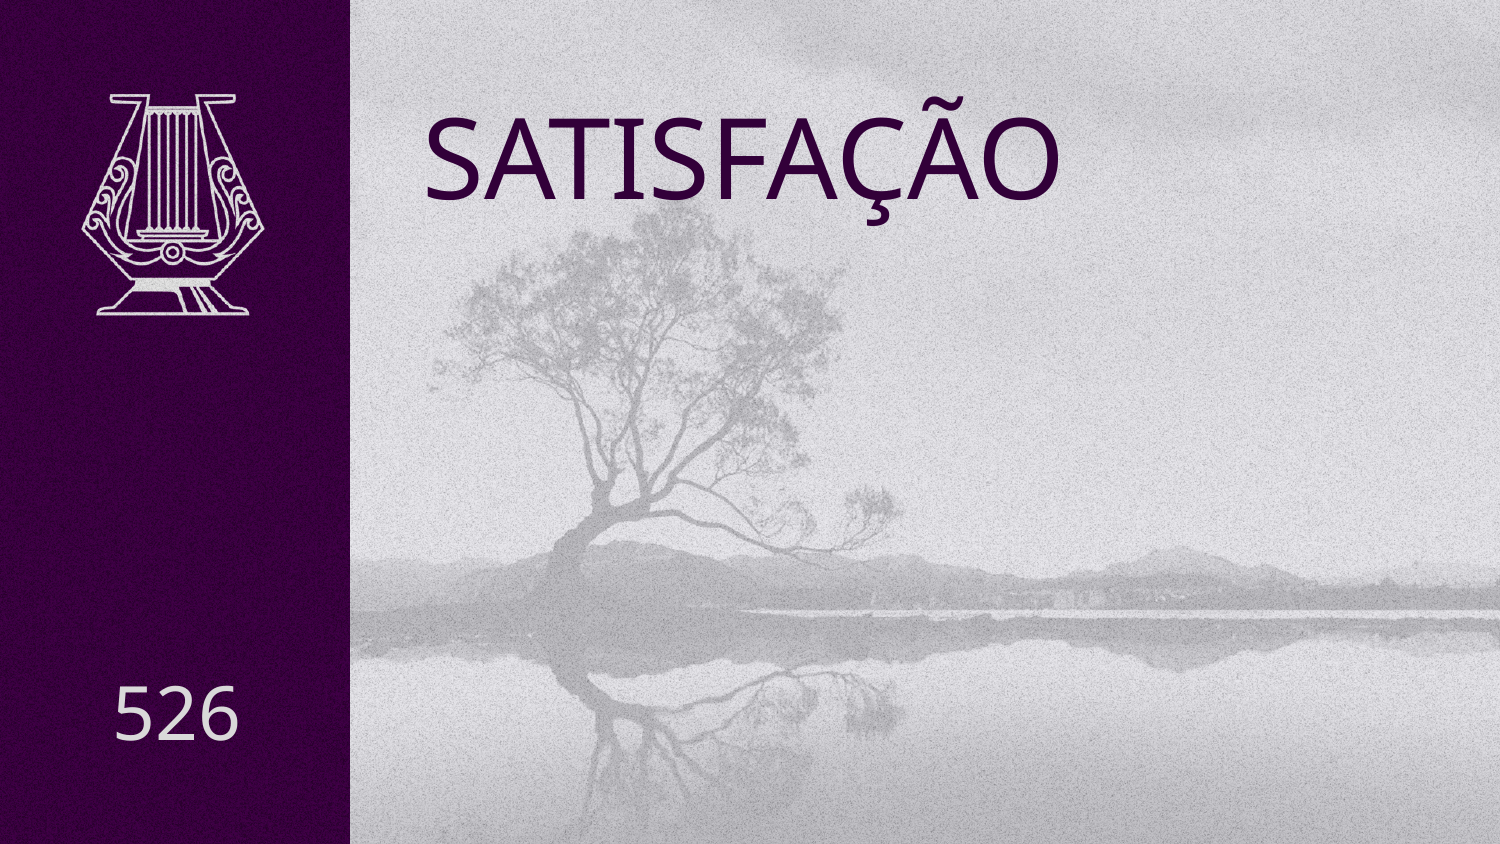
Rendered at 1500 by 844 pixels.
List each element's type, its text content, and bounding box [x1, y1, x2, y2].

picture [0, 0, 1500, 844]
list 526 [76, 658, 278, 765]
title SATISFAÇÃO [407, 79, 1447, 777]
